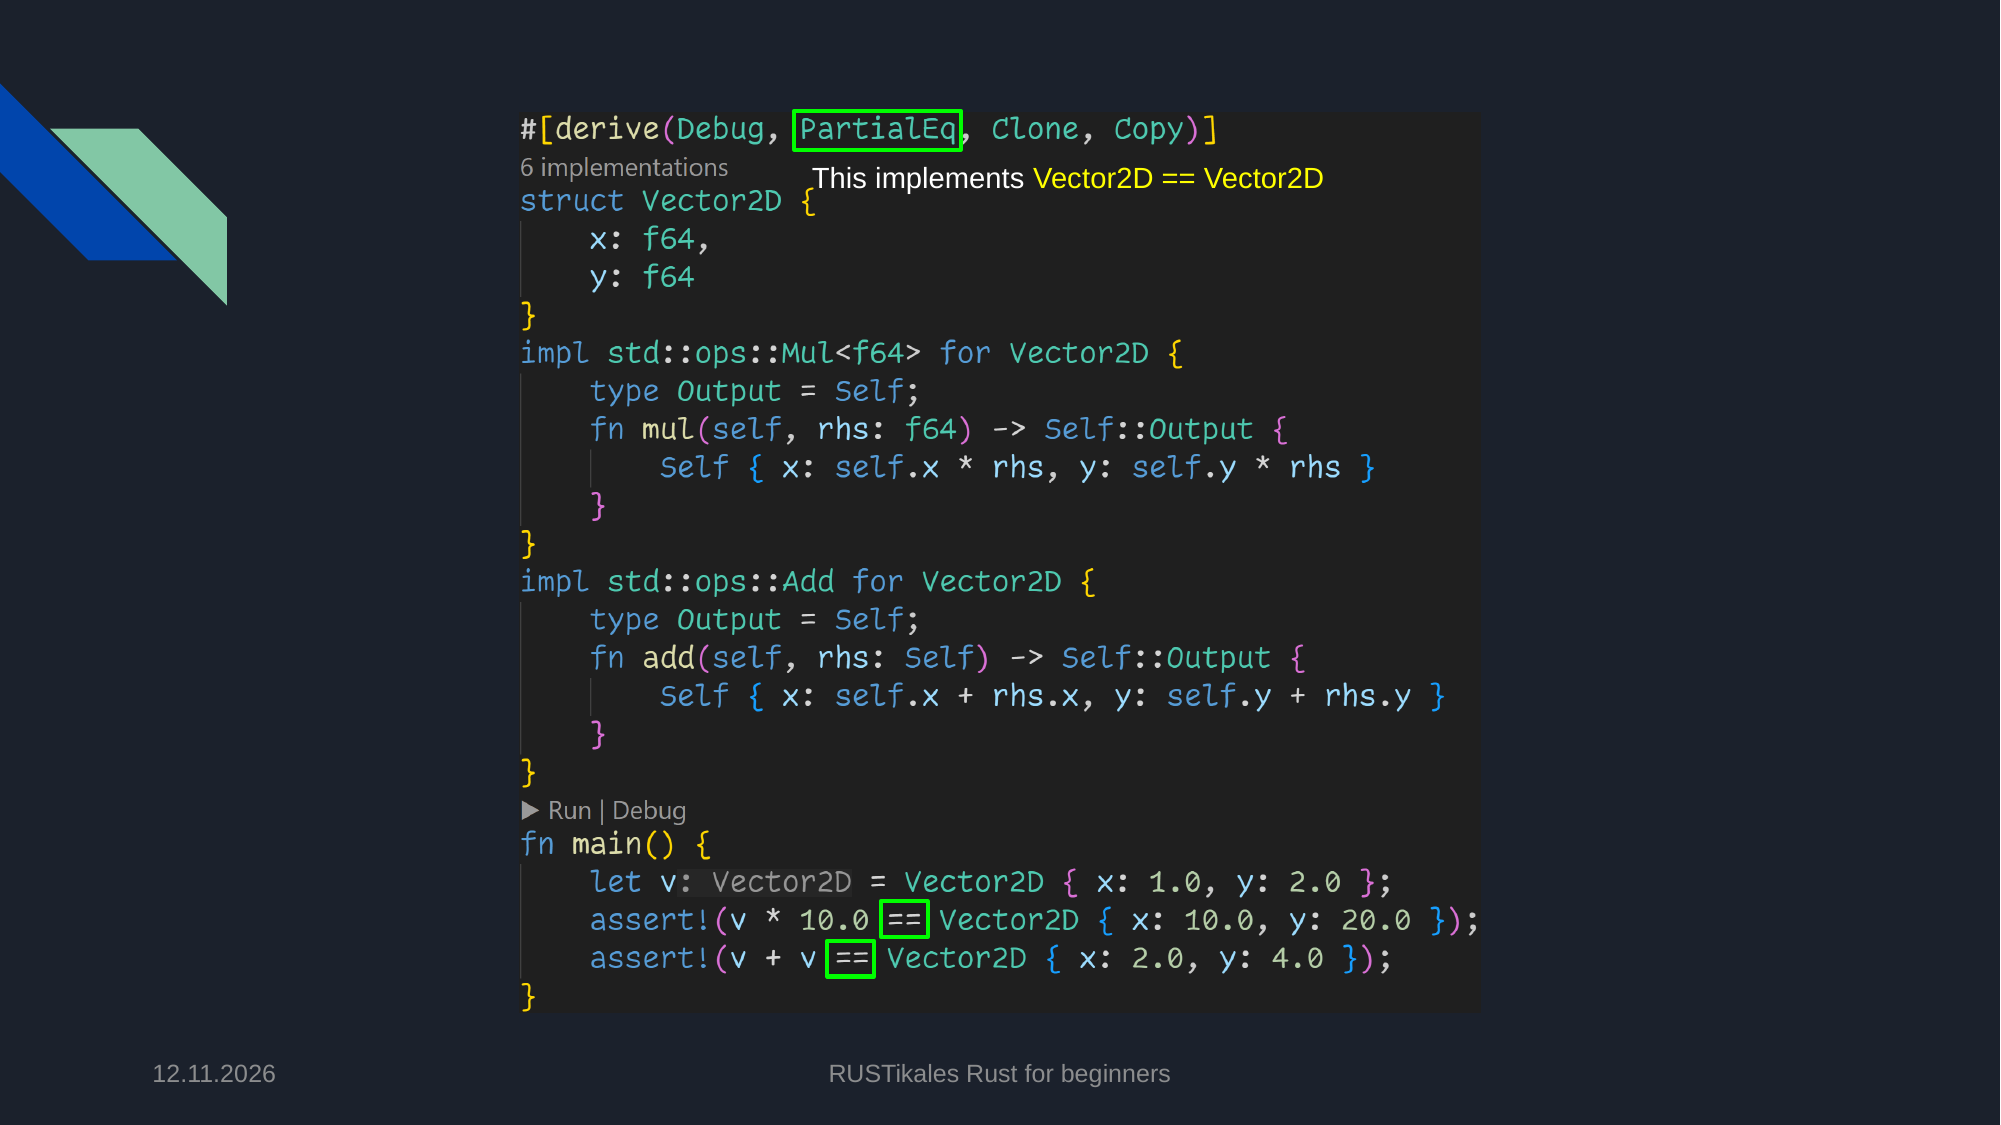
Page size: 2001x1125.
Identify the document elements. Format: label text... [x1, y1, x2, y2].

picture [519, 112, 1481, 1013]
footer RUSTikales Rust for beginners [662, 1042, 1338, 1103]
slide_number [137, 1042, 588, 1103]
